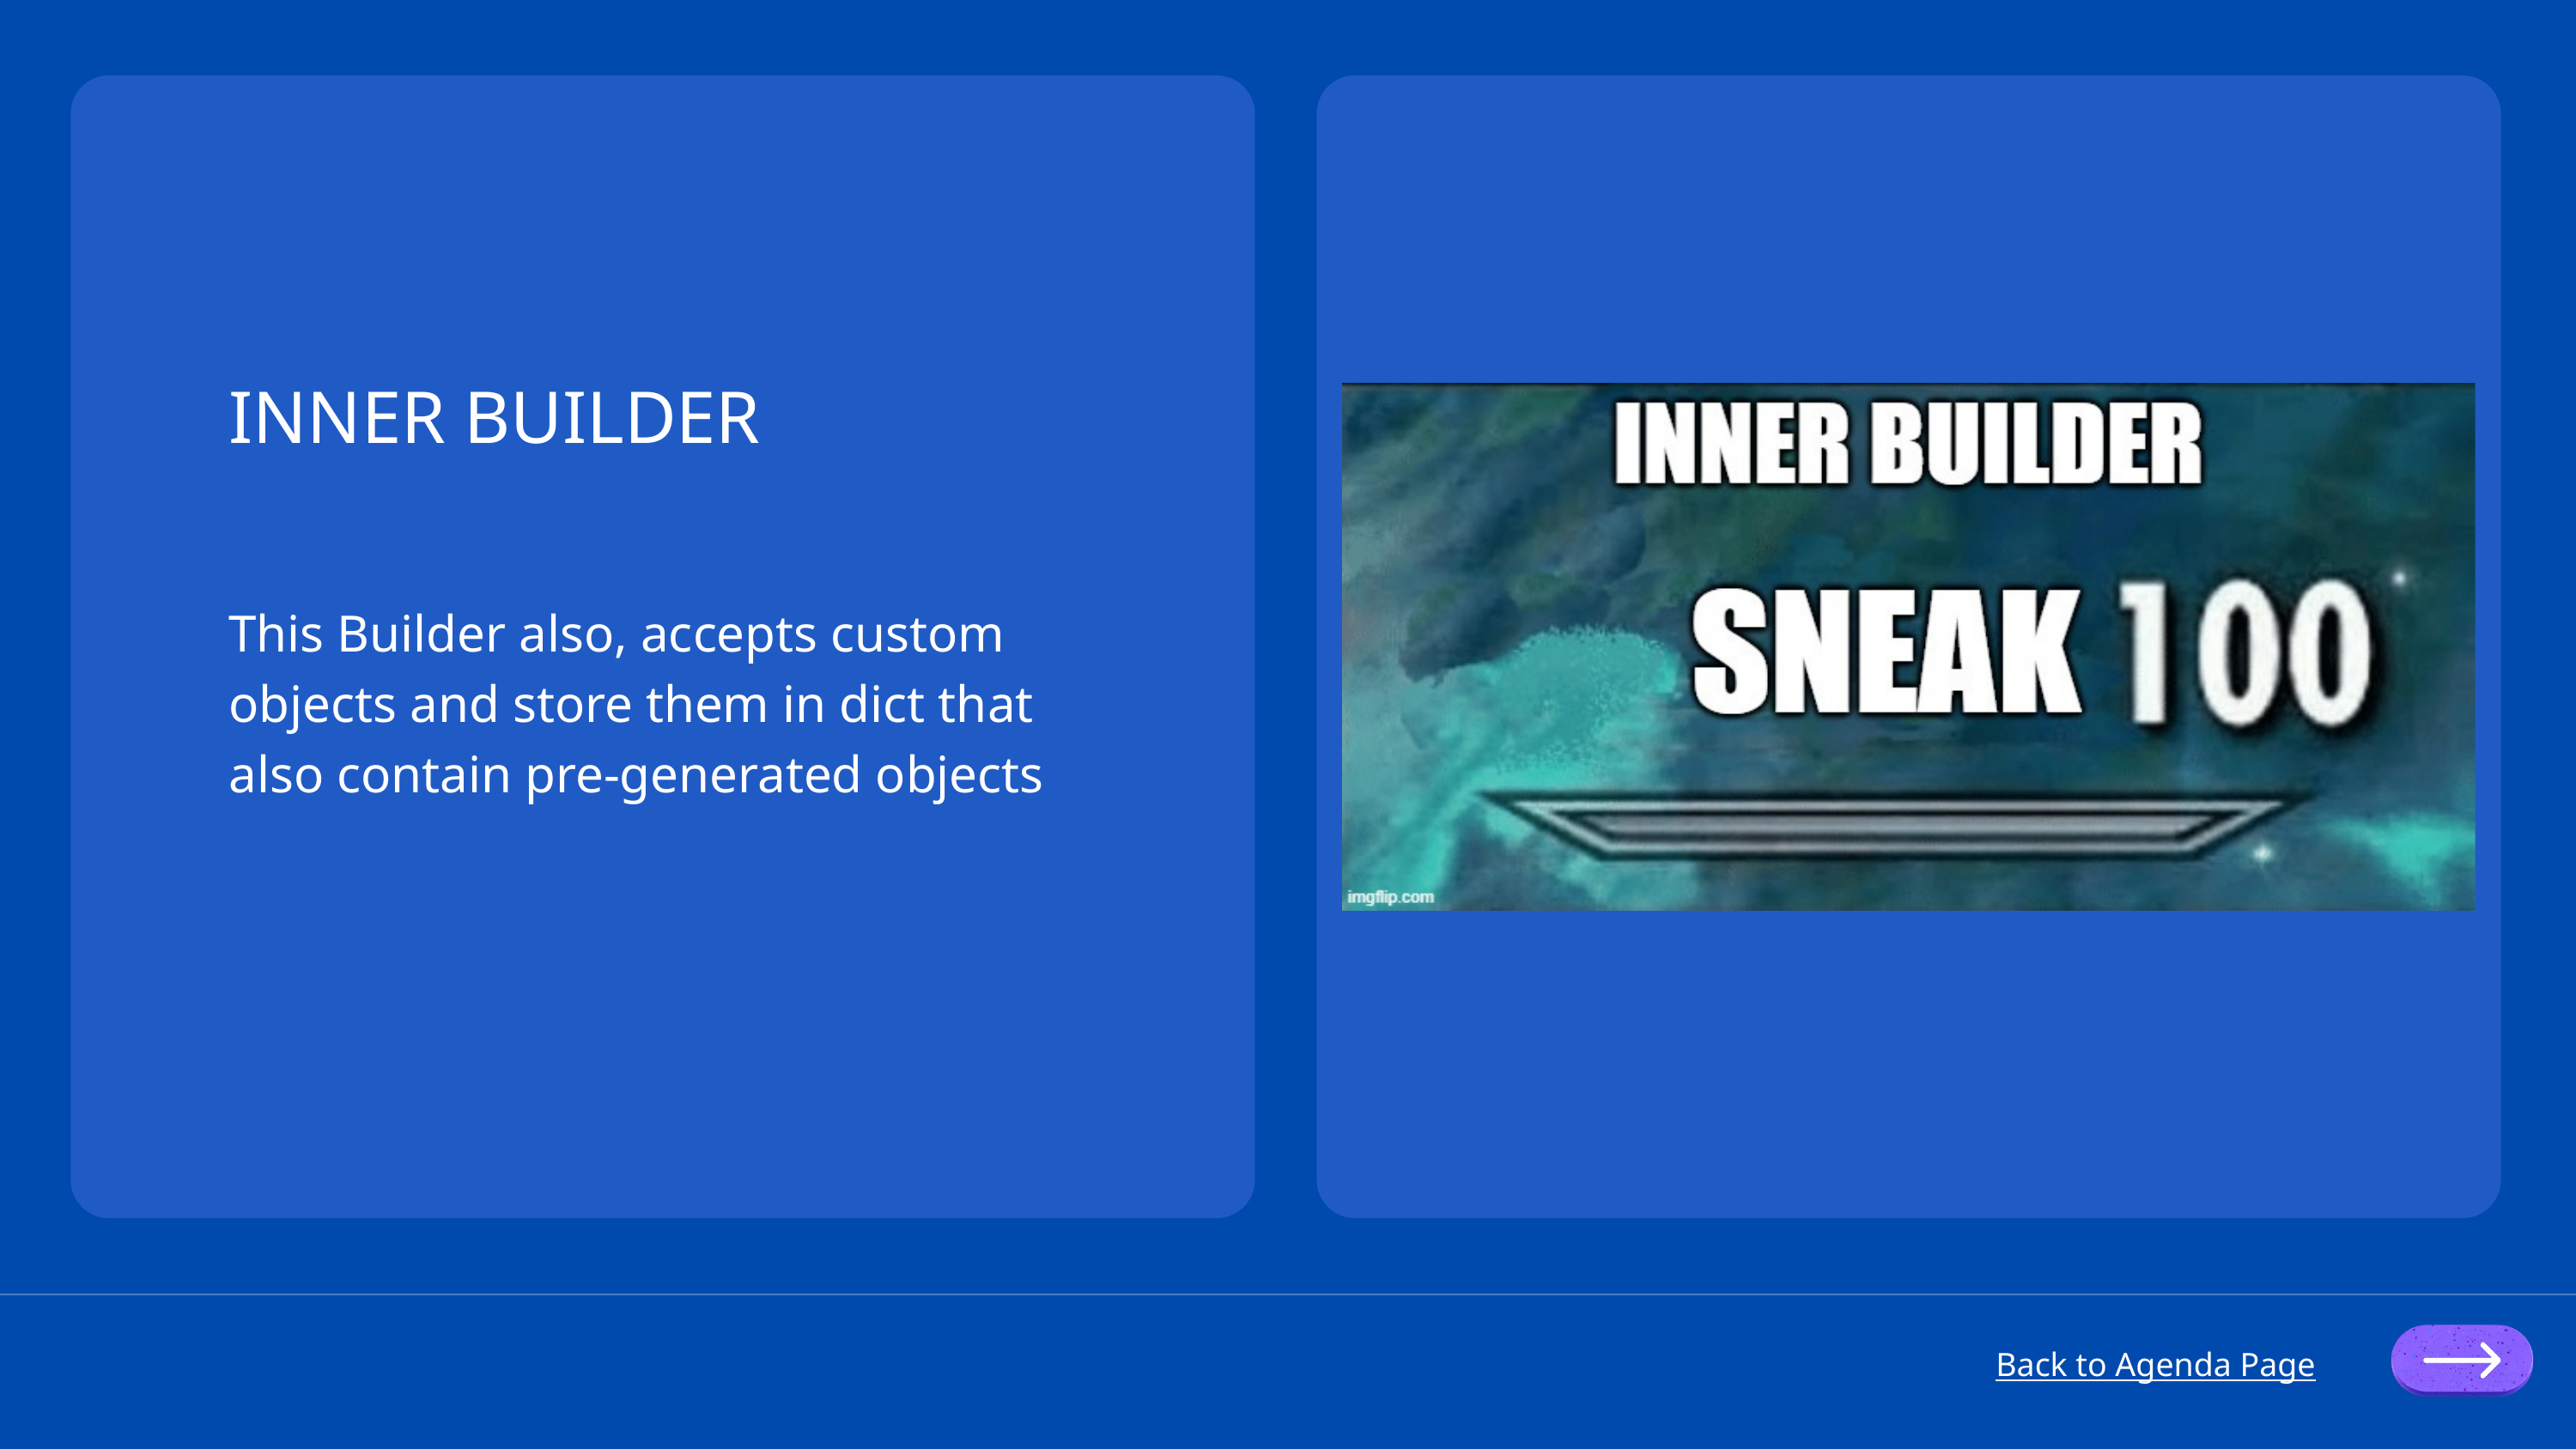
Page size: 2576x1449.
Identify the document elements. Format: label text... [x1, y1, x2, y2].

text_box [1316, 75, 2501, 1219]
text_box [2423, 1342, 2501, 1379]
text_box Back to Agenda Page [1878, 1337, 2316, 1383]
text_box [70, 75, 1255, 1219]
text_box [2391, 1325, 2534, 1397]
